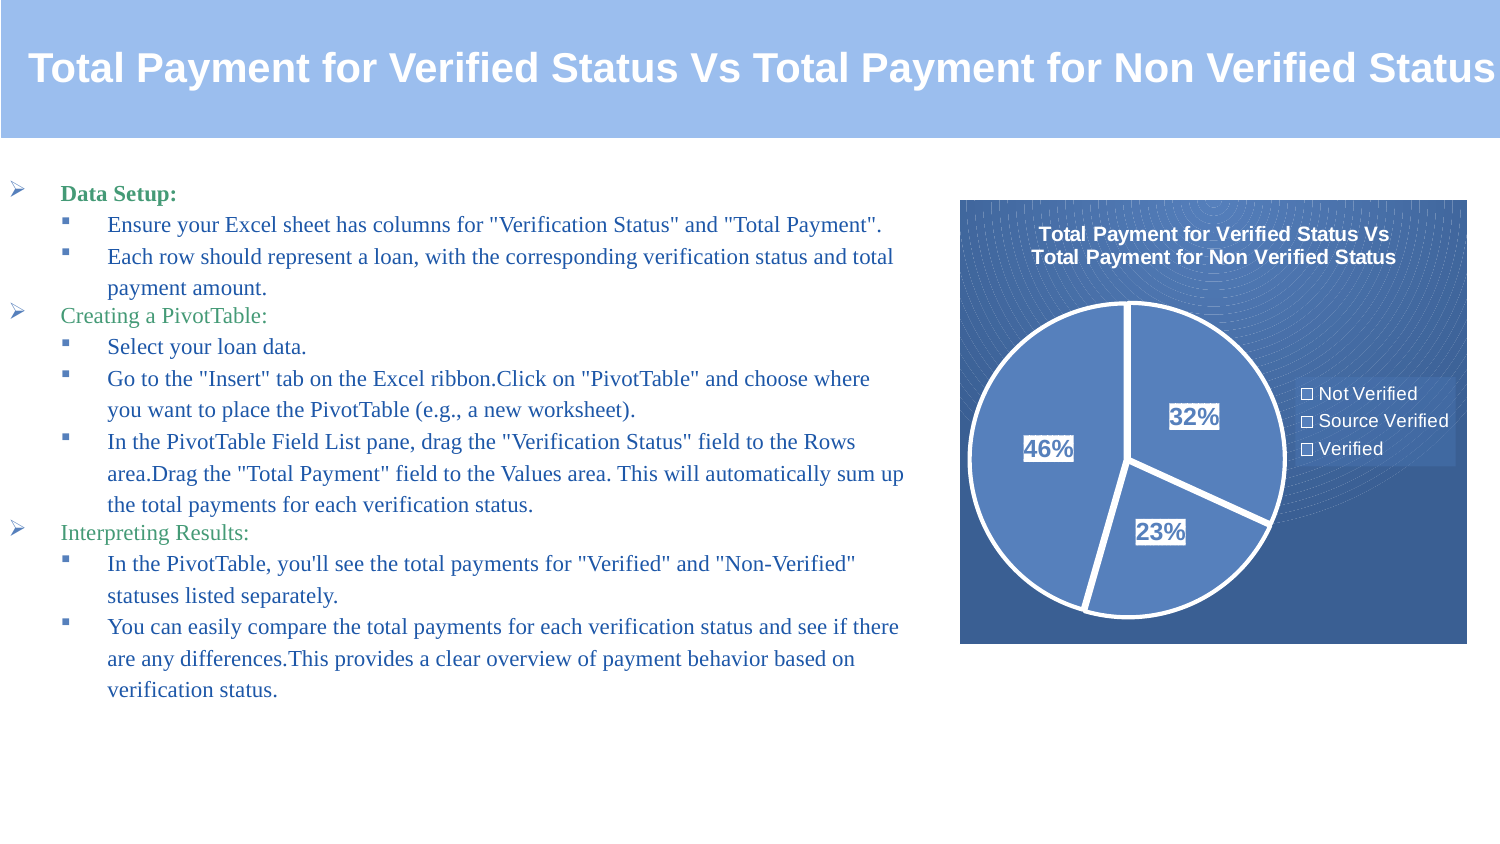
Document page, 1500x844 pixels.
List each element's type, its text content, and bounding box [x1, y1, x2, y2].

title Total Payment for Verified Status Vs Total Payment for Non Verified Status [0, 1, 1500, 164]
chart [958, 198, 1469, 646]
list Data Setup: Ensure your Excel sheet has columns for "Verification Status" and "Total Payment". Each row should represent a loan, with the corresponding verification status and total payment amount. Creating a PivotTable: Select your loan data. Go to the "Insert" tab on the Excel ribbon.Click on "PivotTable" and choose where you want to place the PivotTable (e.g., a new worksheet). In the PivotTable Field List pane, drag the "Verification Status" field to the Rows area.Drag the "Total Payment" field to the Values area. This will automatically sum up the total payments for each verification status. Interpreting Results: In the PivotTable, you'll see the total payments for "Verified" and "Non-Verified" statuses listed separately. You can easily compare the total payments for each verification status and see if there are any differences.This provides a clear overview of payment behavior based on verification status. [0, 163, 924, 821]
